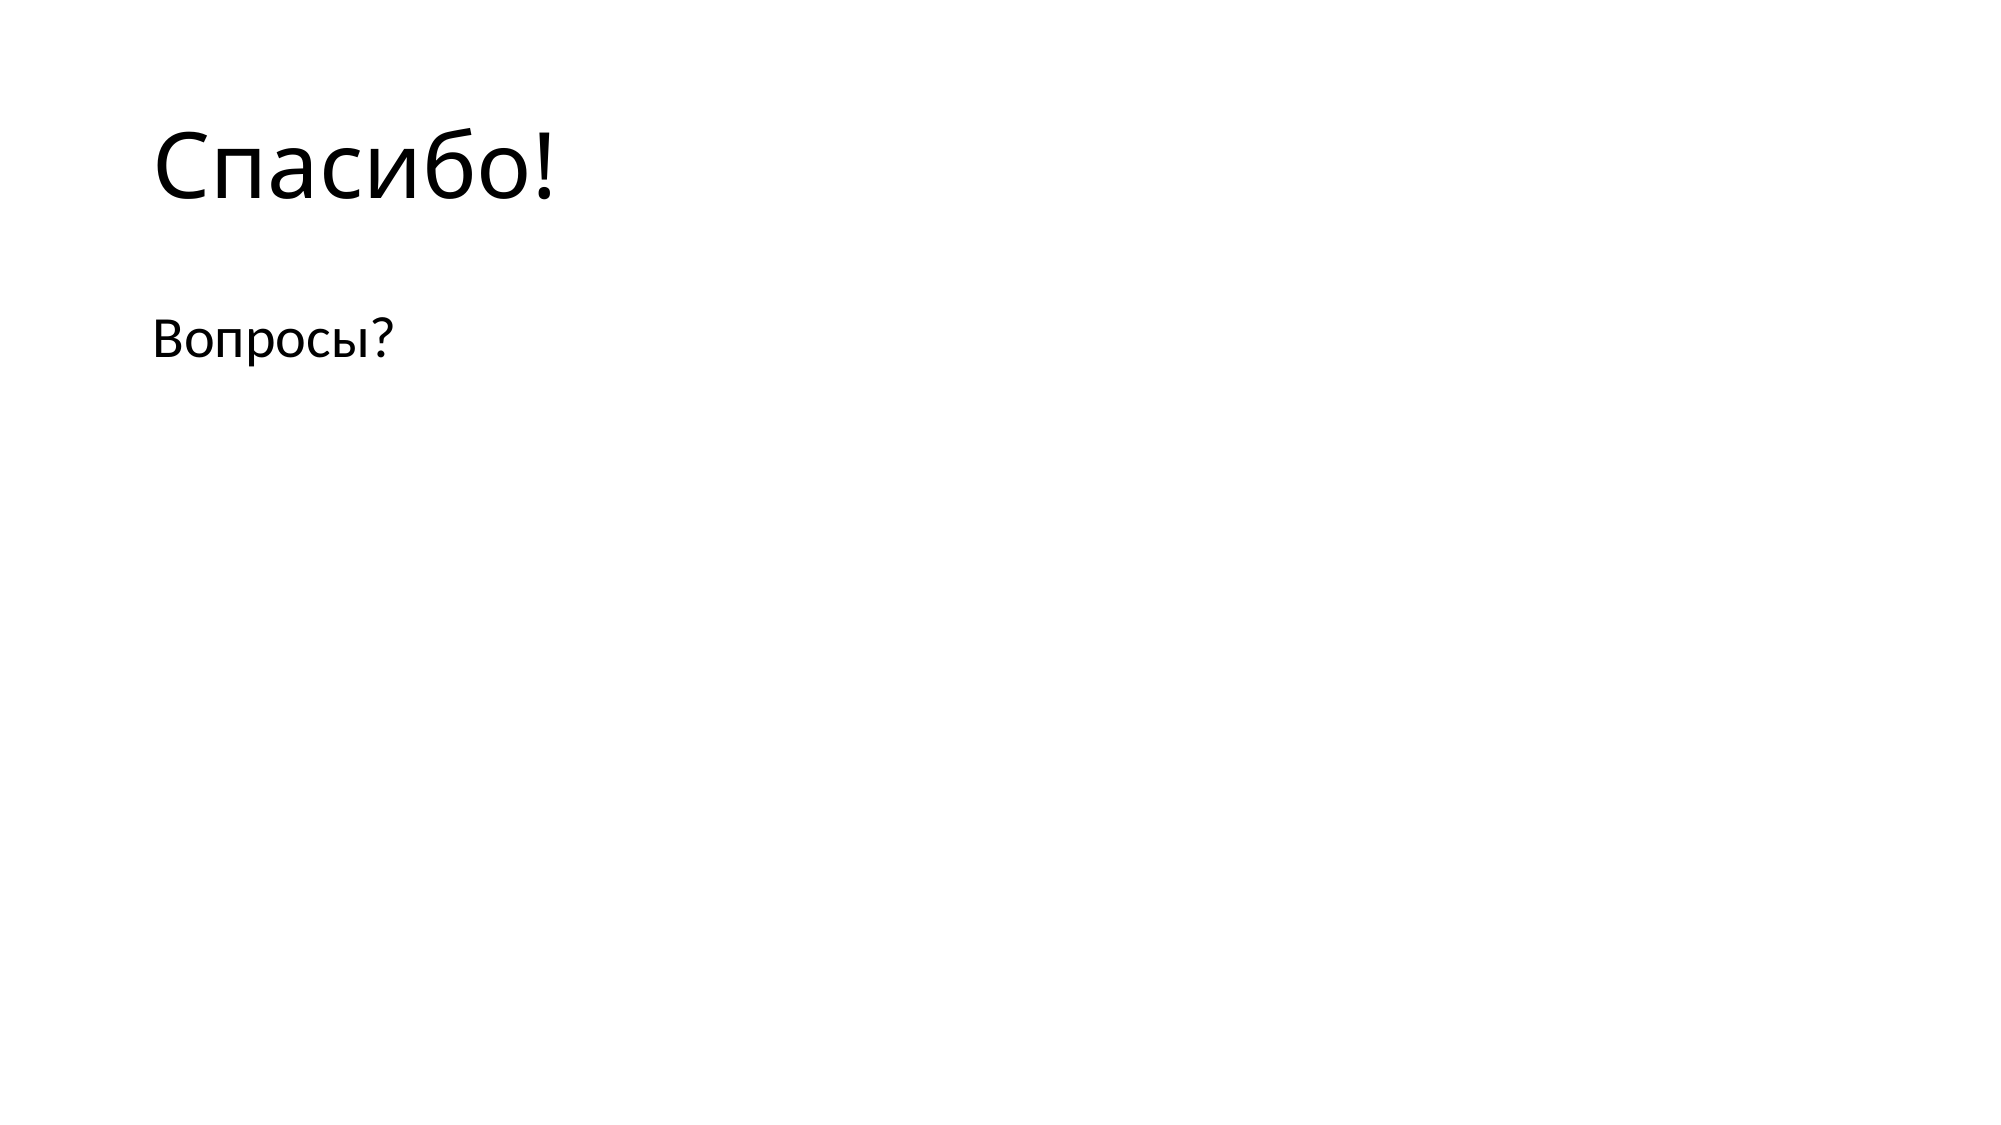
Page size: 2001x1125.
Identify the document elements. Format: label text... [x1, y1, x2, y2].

title Спасибо! [137, 59, 1863, 278]
list Вопросы? [137, 299, 1863, 1014]
